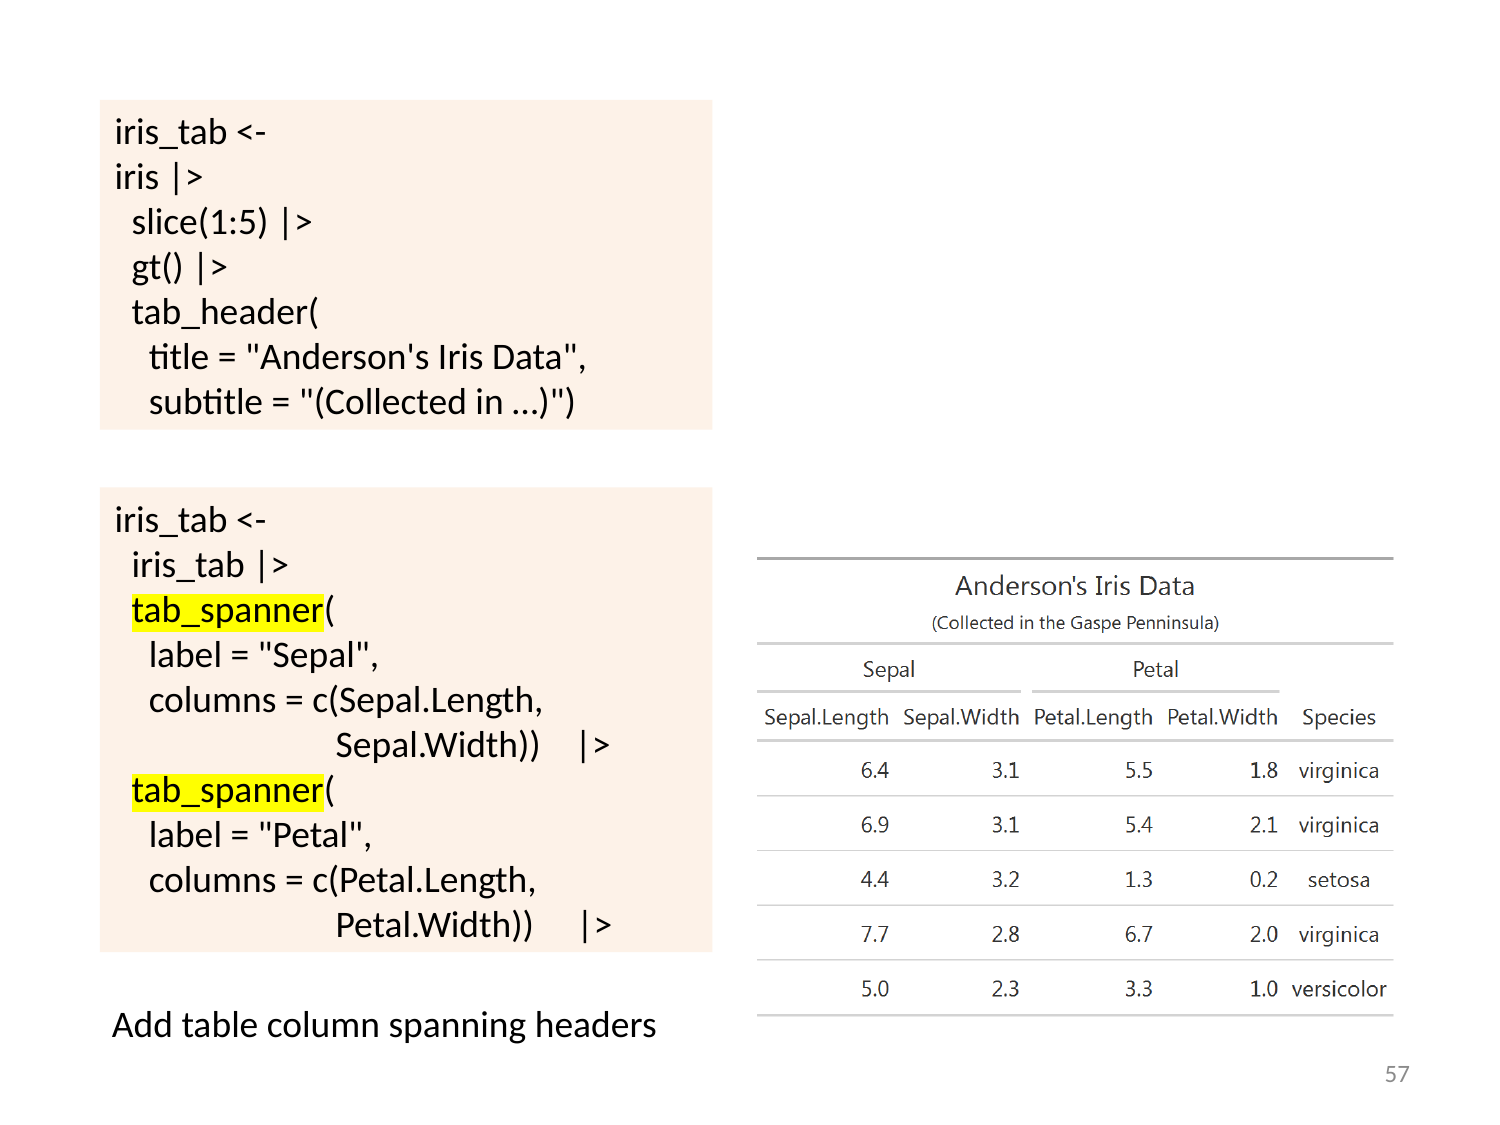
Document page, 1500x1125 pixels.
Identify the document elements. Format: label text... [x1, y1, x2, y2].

text_box Add table column spanning headers [97, 992, 710, 1052]
text_box iris_tab <- iris_tab |> tab_spanner( label = "Sepal", columns = c(Sepal.Length, Sepal.Width)) |> tab_spanner( label = "Petal", columns = c(Petal.Length, Petal.Width)) |> [99, 487, 713, 953]
picture [749, 550, 1400, 1023]
text_box iris_tab <- iris |> slice(1:5) |> gt() |> tab_header( title = "Anderson's Iris Data", subtitle = "(Collected in …)") [99, 99, 713, 430]
slide_number 57 [1074, 1042, 1425, 1103]
